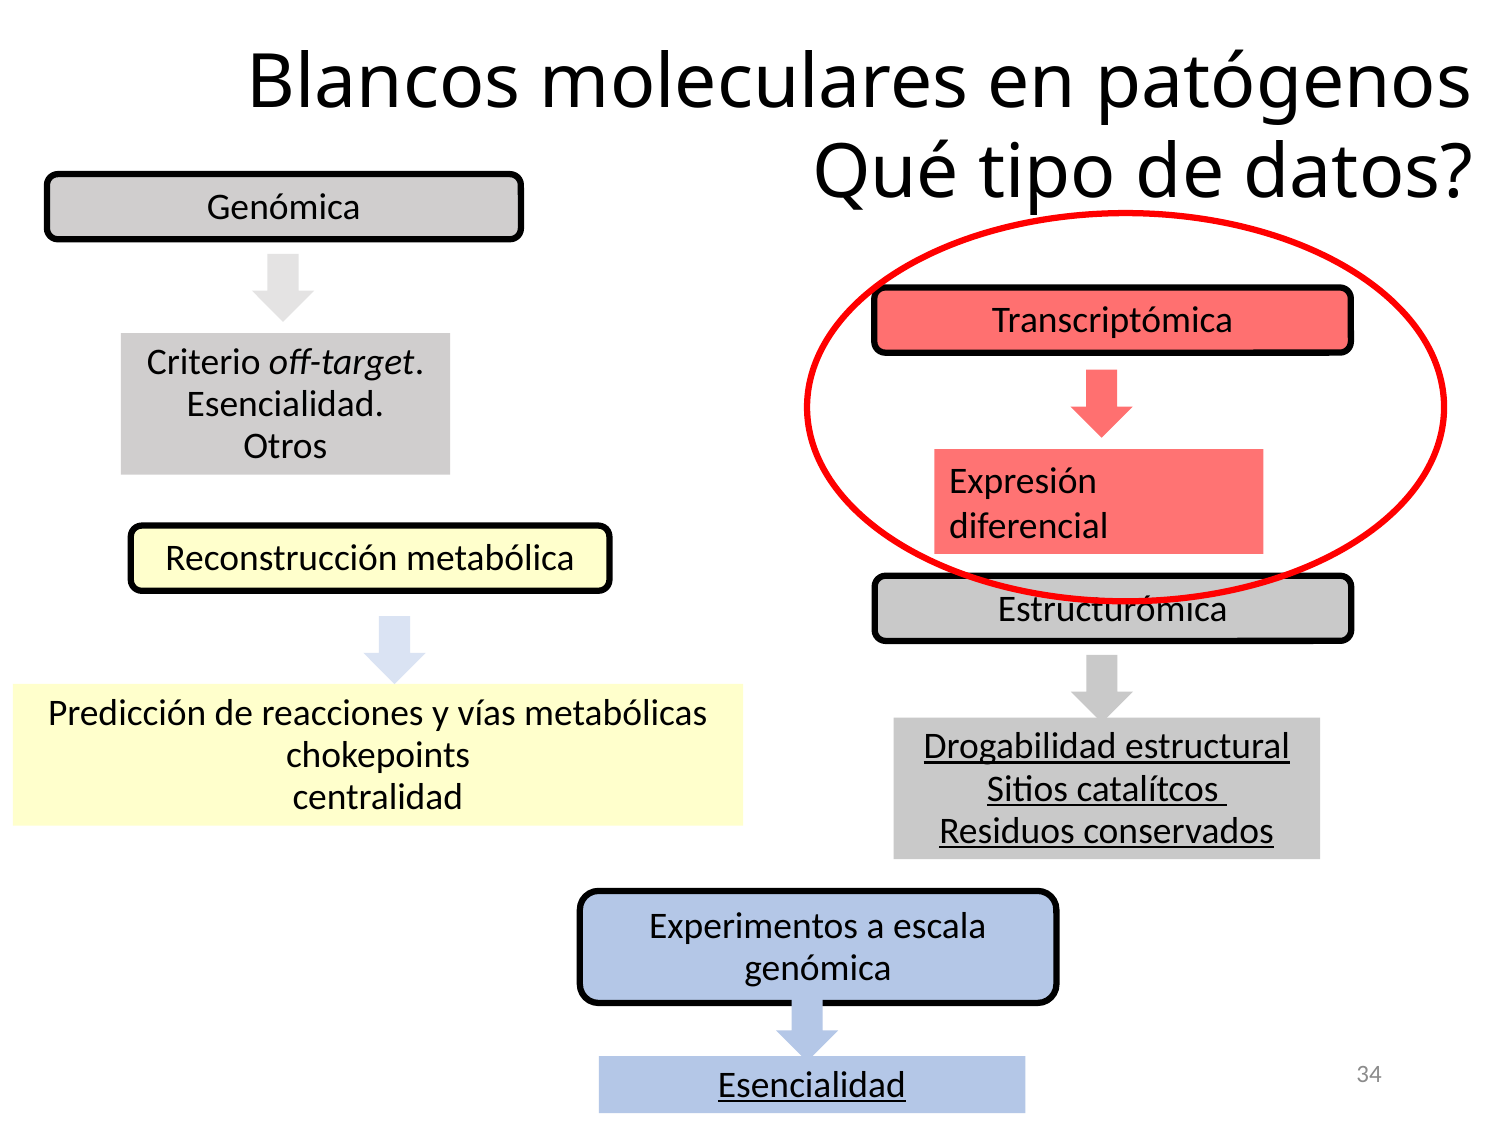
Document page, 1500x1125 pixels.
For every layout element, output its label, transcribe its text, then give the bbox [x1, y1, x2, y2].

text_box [12, 525, 744, 828]
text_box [46, 173, 521, 477]
slide_number 34 [1059, 1042, 1397, 1103]
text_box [874, 575, 1352, 861]
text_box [874, 287, 1351, 556]
text_box Blancos moleculares en patógenos Qué tipo de datos? [231, 25, 1489, 221]
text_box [579, 890, 1057, 1115]
text_box [918, 556, 1333, 575]
text_box [806, 212, 1446, 546]
